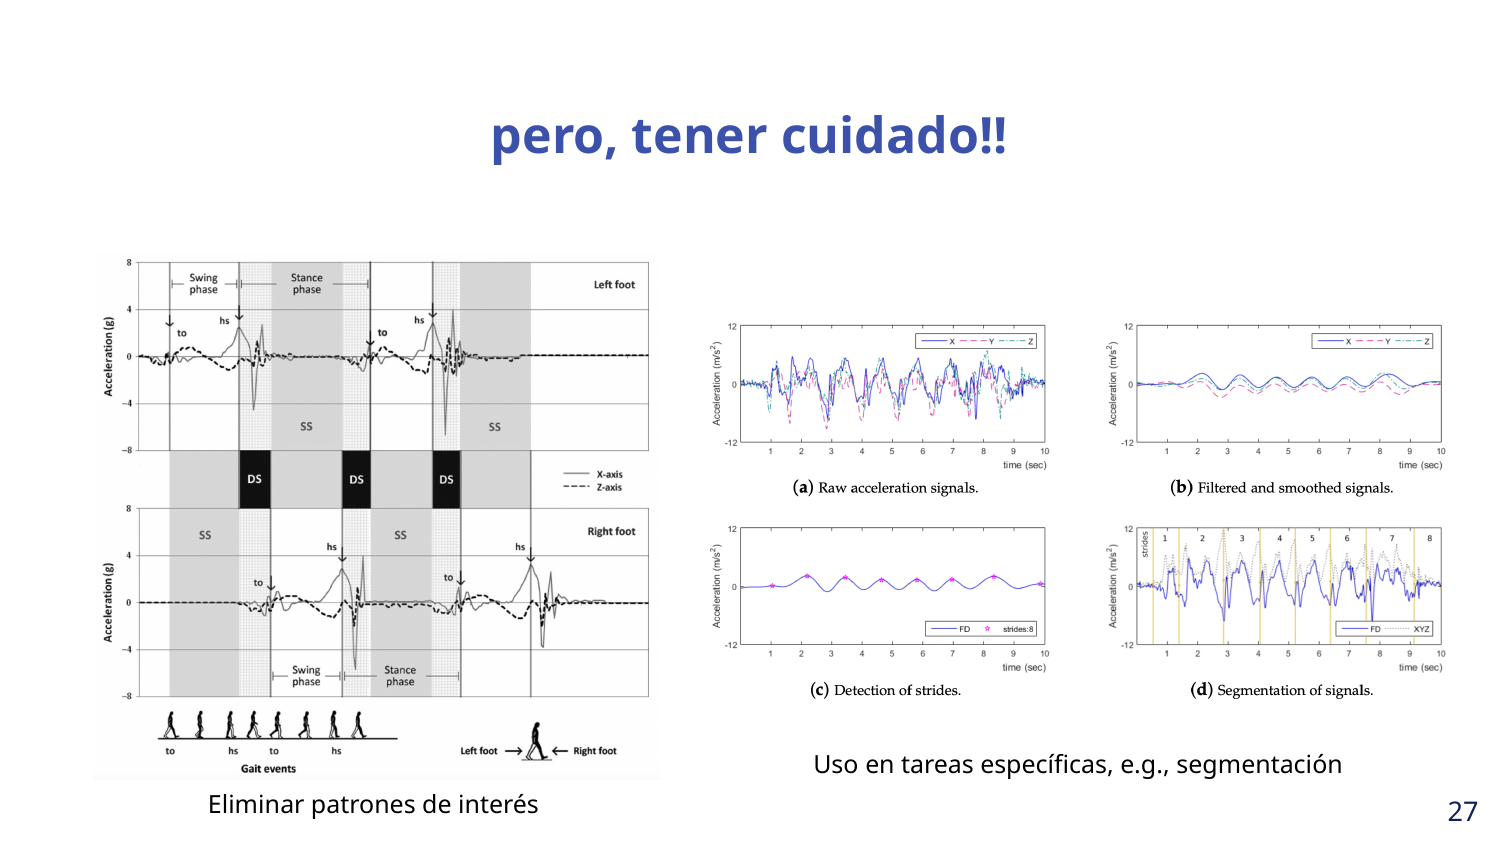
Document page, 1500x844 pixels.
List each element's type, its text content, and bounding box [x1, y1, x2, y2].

picture [683, 304, 1474, 712]
text_box pero, tener cuidado!! [117, 88, 1382, 183]
text_box Uso en tareas específicas, e.g., segmentación [683, 730, 1474, 797]
text_box Eliminar patrones de interés [105, 788, 649, 837]
slide_number ‹#› [1403, 779, 1494, 844]
picture [93, 253, 661, 780]
